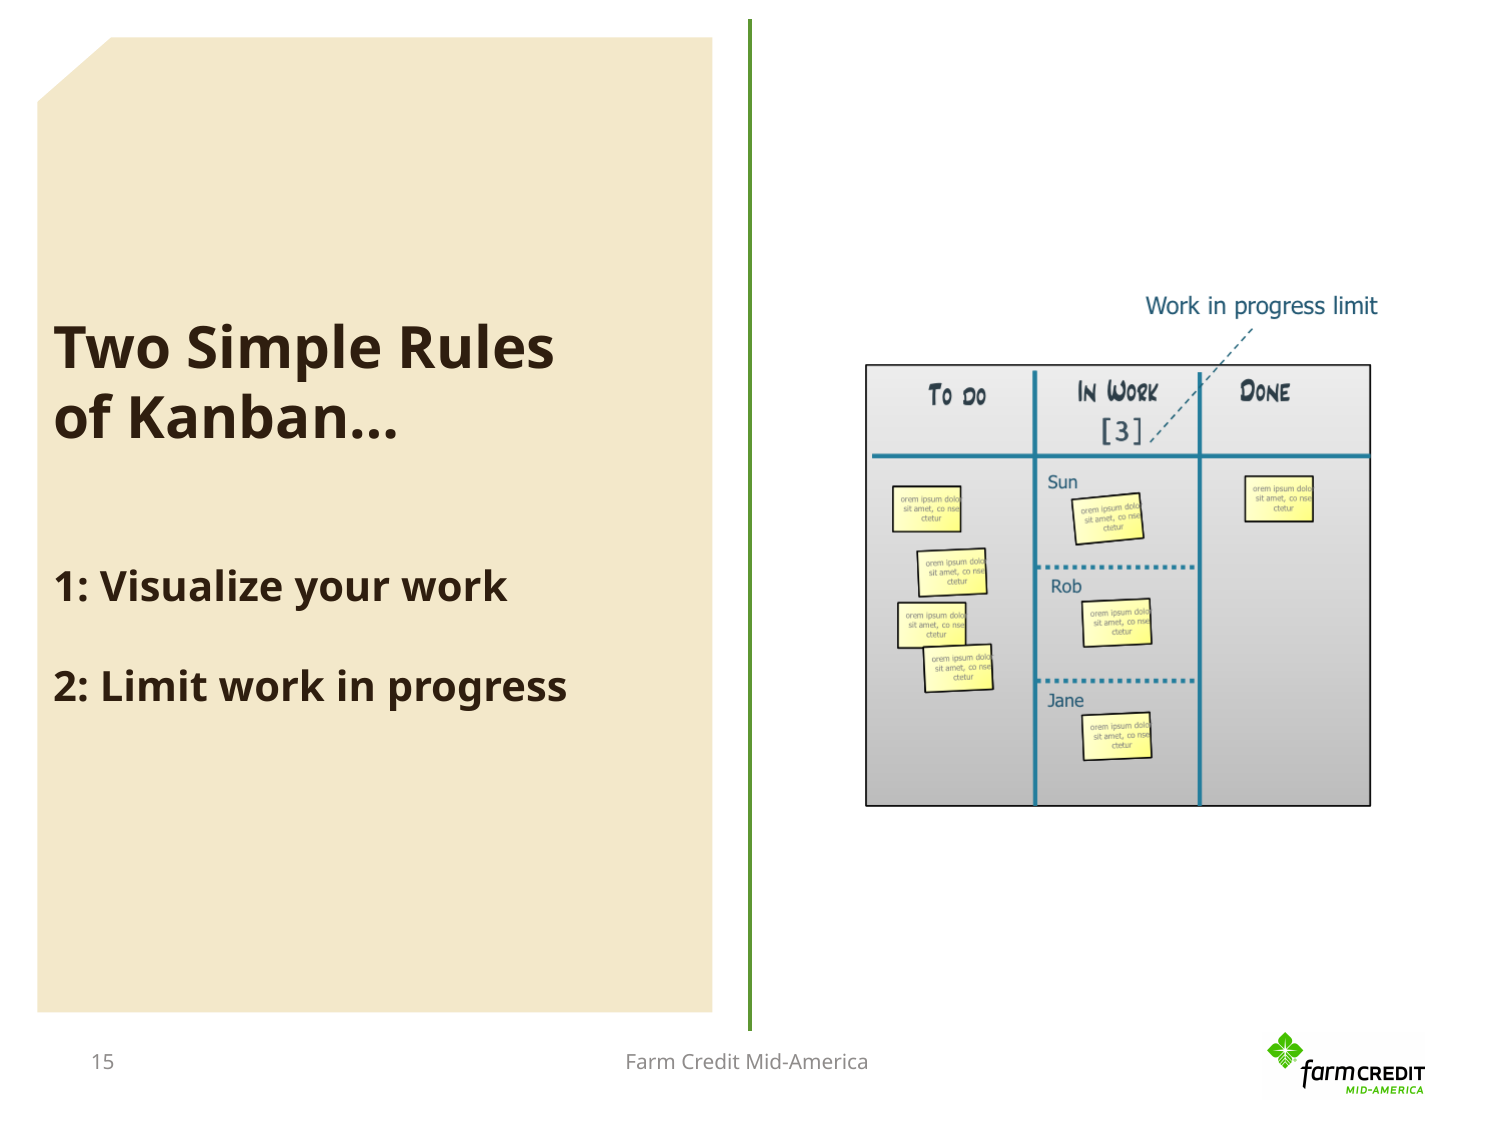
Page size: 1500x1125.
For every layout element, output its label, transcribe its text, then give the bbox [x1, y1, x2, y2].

slide_number 15 [75, 1032, 201, 1093]
title Two Simple Rules of Kanban… 1: Visualize your work 2: Limit work in progress [38, 45, 713, 975]
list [824, 268, 1413, 825]
picture [1262, 1032, 1425, 1100]
footer Farm Credit Mid-America [512, 1032, 988, 1093]
